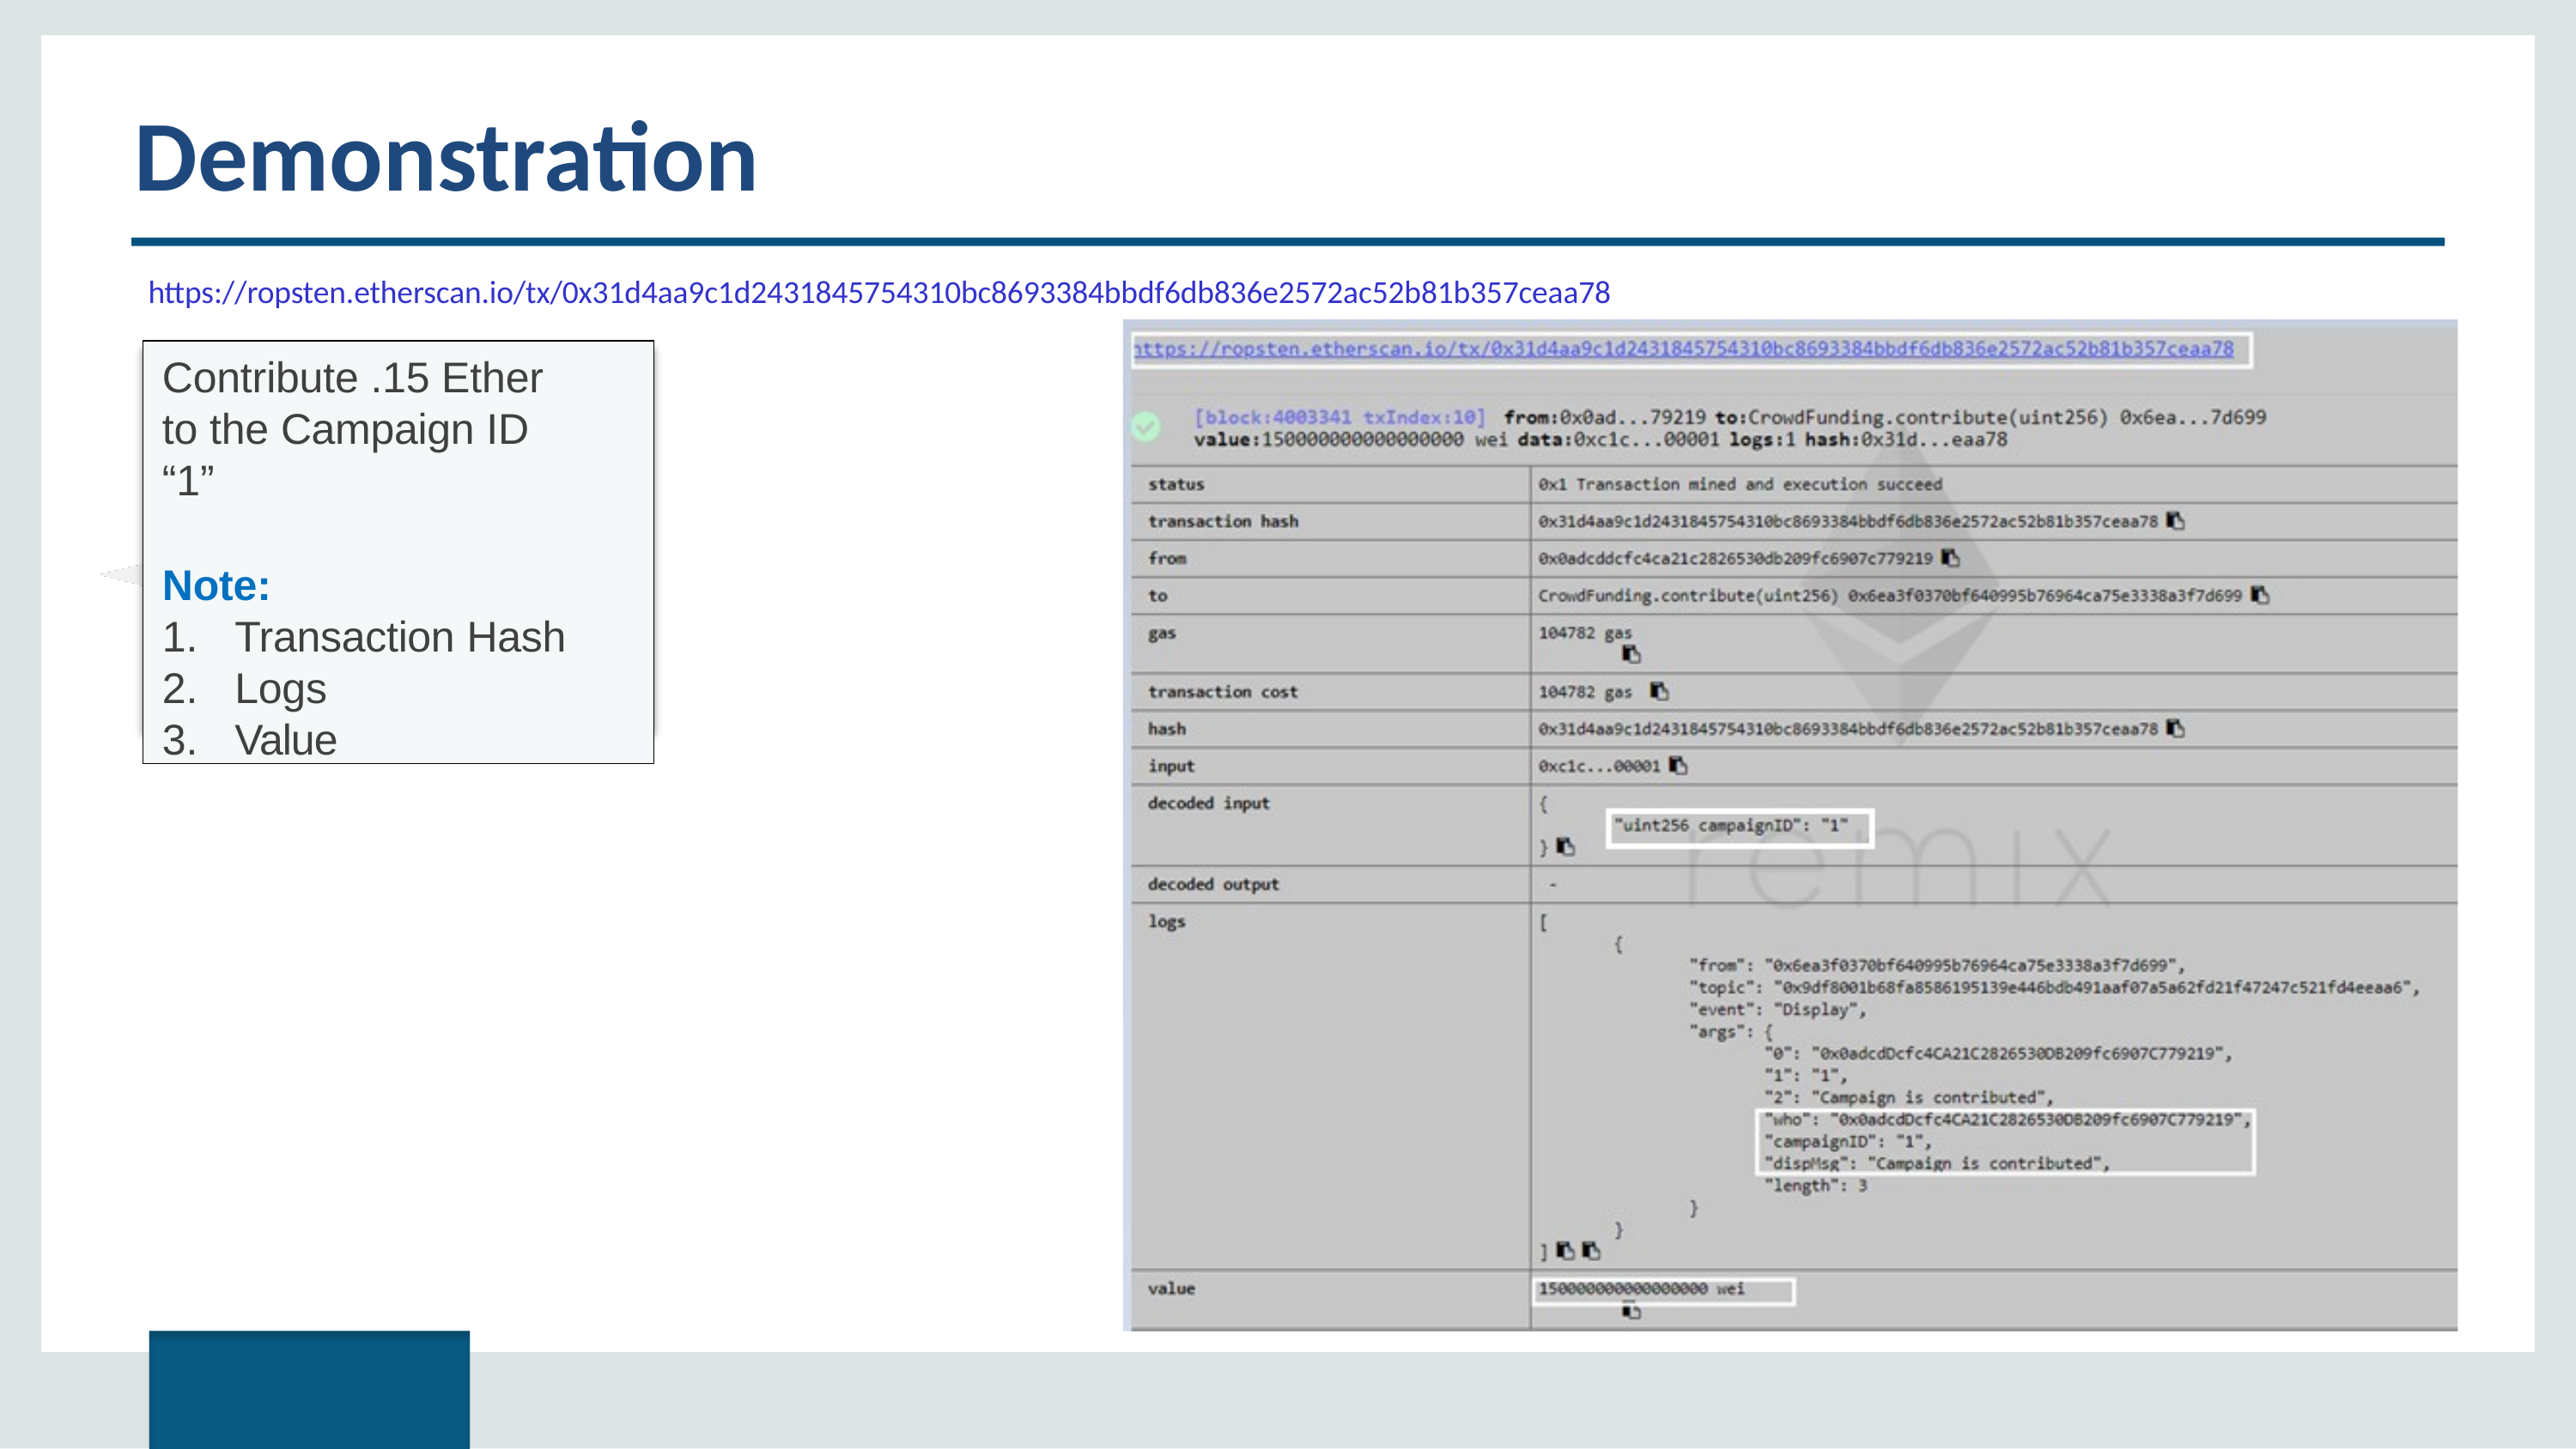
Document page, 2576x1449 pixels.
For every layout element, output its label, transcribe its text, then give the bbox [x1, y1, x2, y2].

text_box [1122, 319, 2458, 1331]
text_box [128, 334, 644, 756]
text_box [644, 336, 666, 748]
text_box [149, 1331, 471, 1449]
text_box https://ropsten.etherscan.io/tx/0x31d4aa9c1d2431845754310bc8693384bbdf6db836e2572ac52b81b357ceaa78 [145, 268, 1632, 310]
title Demonstration [132, 90, 2445, 333]
text_box Contribute .15 Ether to the Campaign ID “1” Note: Transaction Hash Logs Value [143, 341, 654, 764]
text_box [99, 484, 128, 664]
